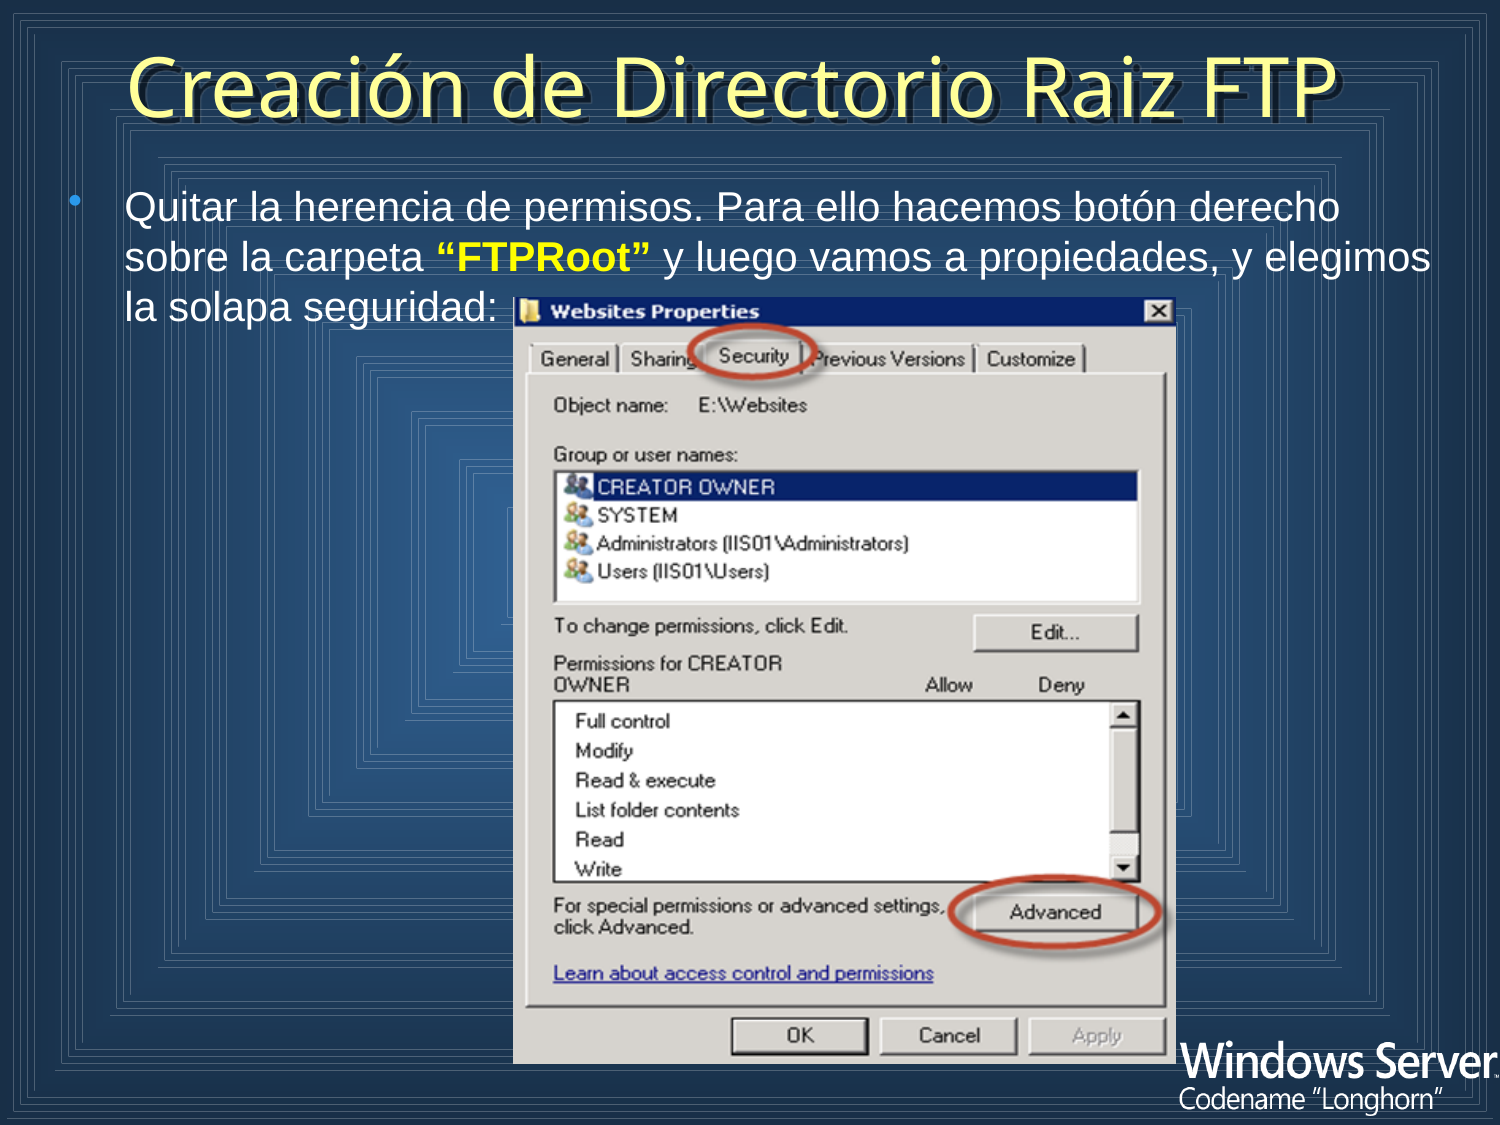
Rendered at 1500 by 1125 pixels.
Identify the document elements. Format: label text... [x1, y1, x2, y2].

title Creación de Directorio Raiz FTP [41, 18, 1426, 150]
text_box Quitar la herencia de permisos. Para ello hacemos botón derecho sobre la carpeta “FTPRoot” y luego vamos a propiedades, y elegimos la solapa seguridad: [53, 172, 1449, 681]
picture [513, 297, 1176, 1064]
